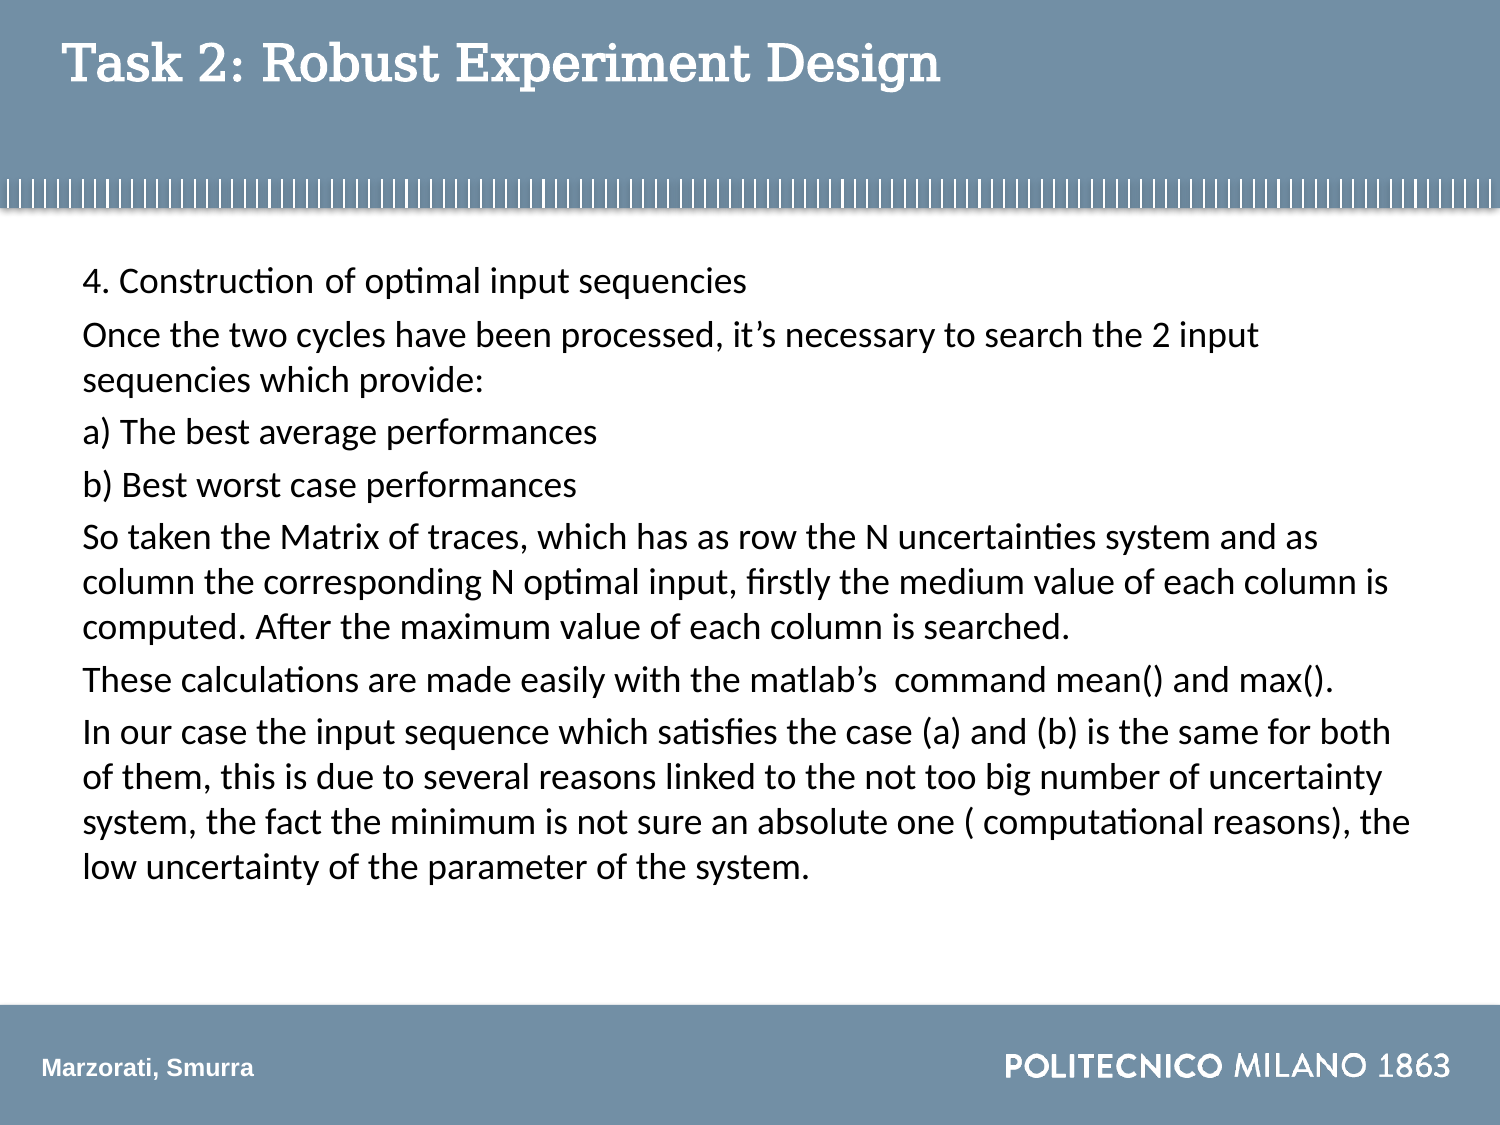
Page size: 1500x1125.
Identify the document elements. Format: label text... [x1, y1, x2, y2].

picture [999, 1041, 1456, 1089]
list 4. Construction of optimal input sequencies Once the two cycles have been processed, it’s necessary to search the 2 input sequencies which provide: a) The best average performances b) Best worst case performances So taken the Matrix of traces, which has as row the N uncertainties system and as column the corresponding N optimal input, firstly the medium value of each column is computed. After the maximum value of each column is searched. These calculations are made easily with the matlab’s command mean() and max(). In our case the input sequence which satisfies the case (a) and (b) is the same for both of them, this is due to several reasons linked to the not too big number of uncertainty system, the fact the minimum is not sure an absolute one ( computational reasons), the low uncertainty of the parameter of the system. [67, 239, 1433, 983]
title Task 2: Robust Experiment Design [47, 22, 1455, 161]
